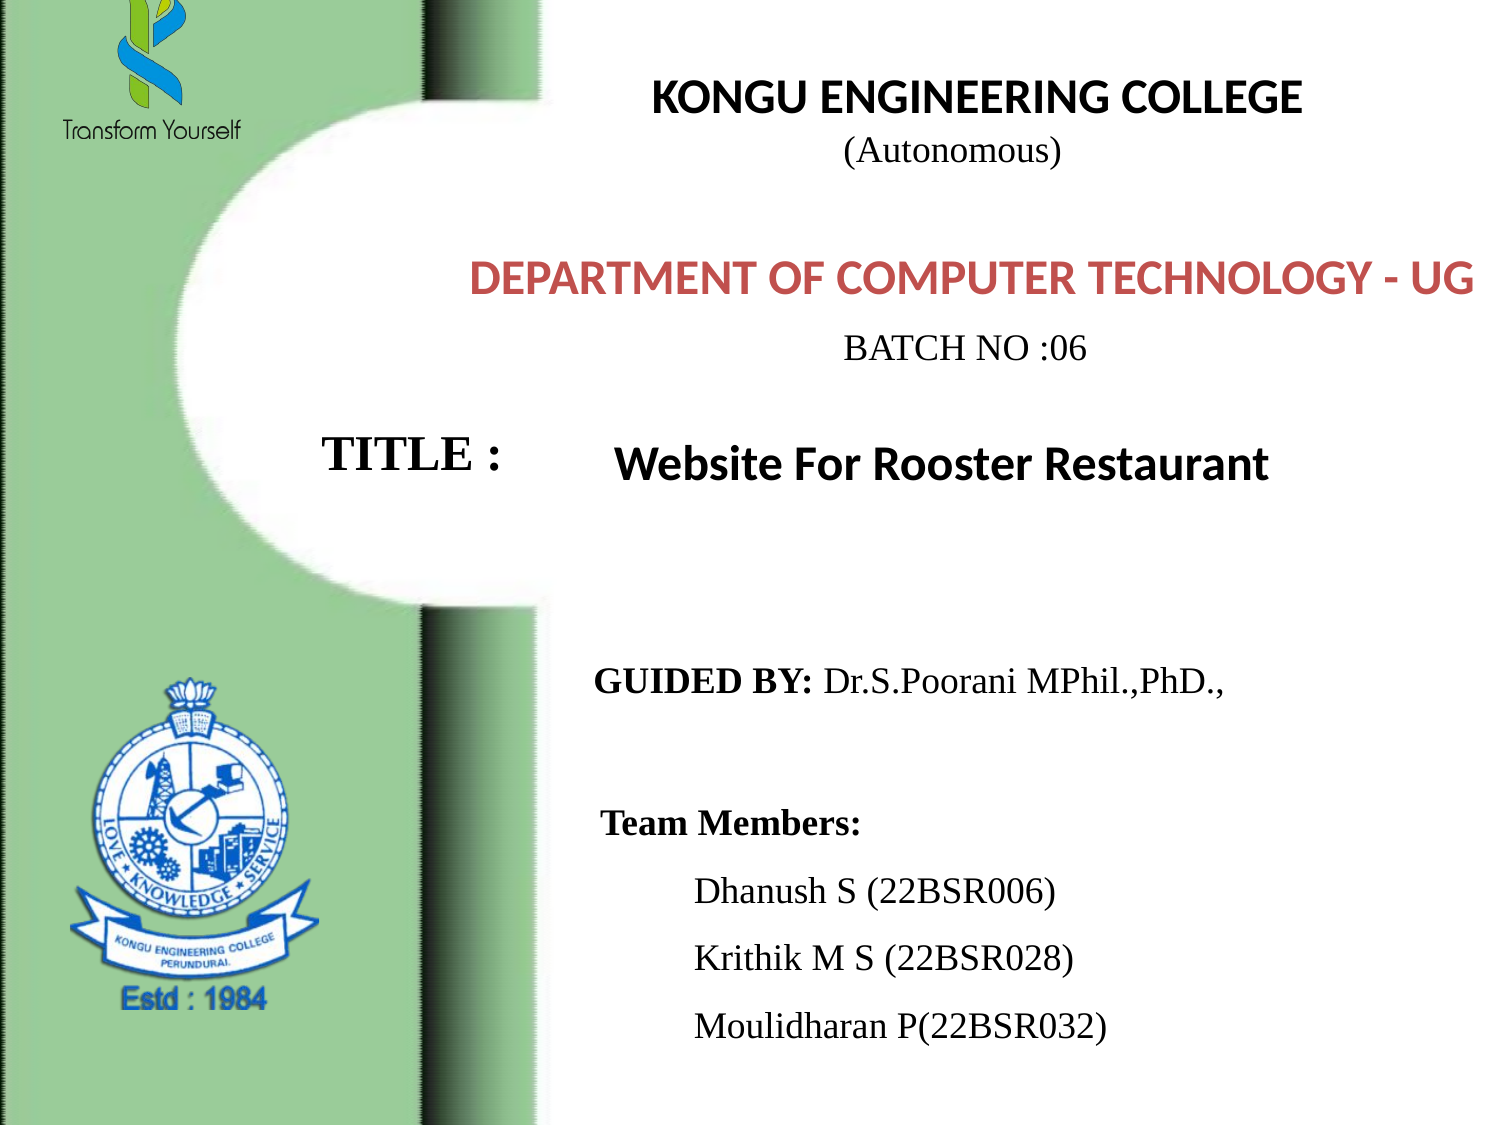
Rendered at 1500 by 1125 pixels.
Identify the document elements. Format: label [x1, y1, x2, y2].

text_box [0, 0, 1500, 1125]
